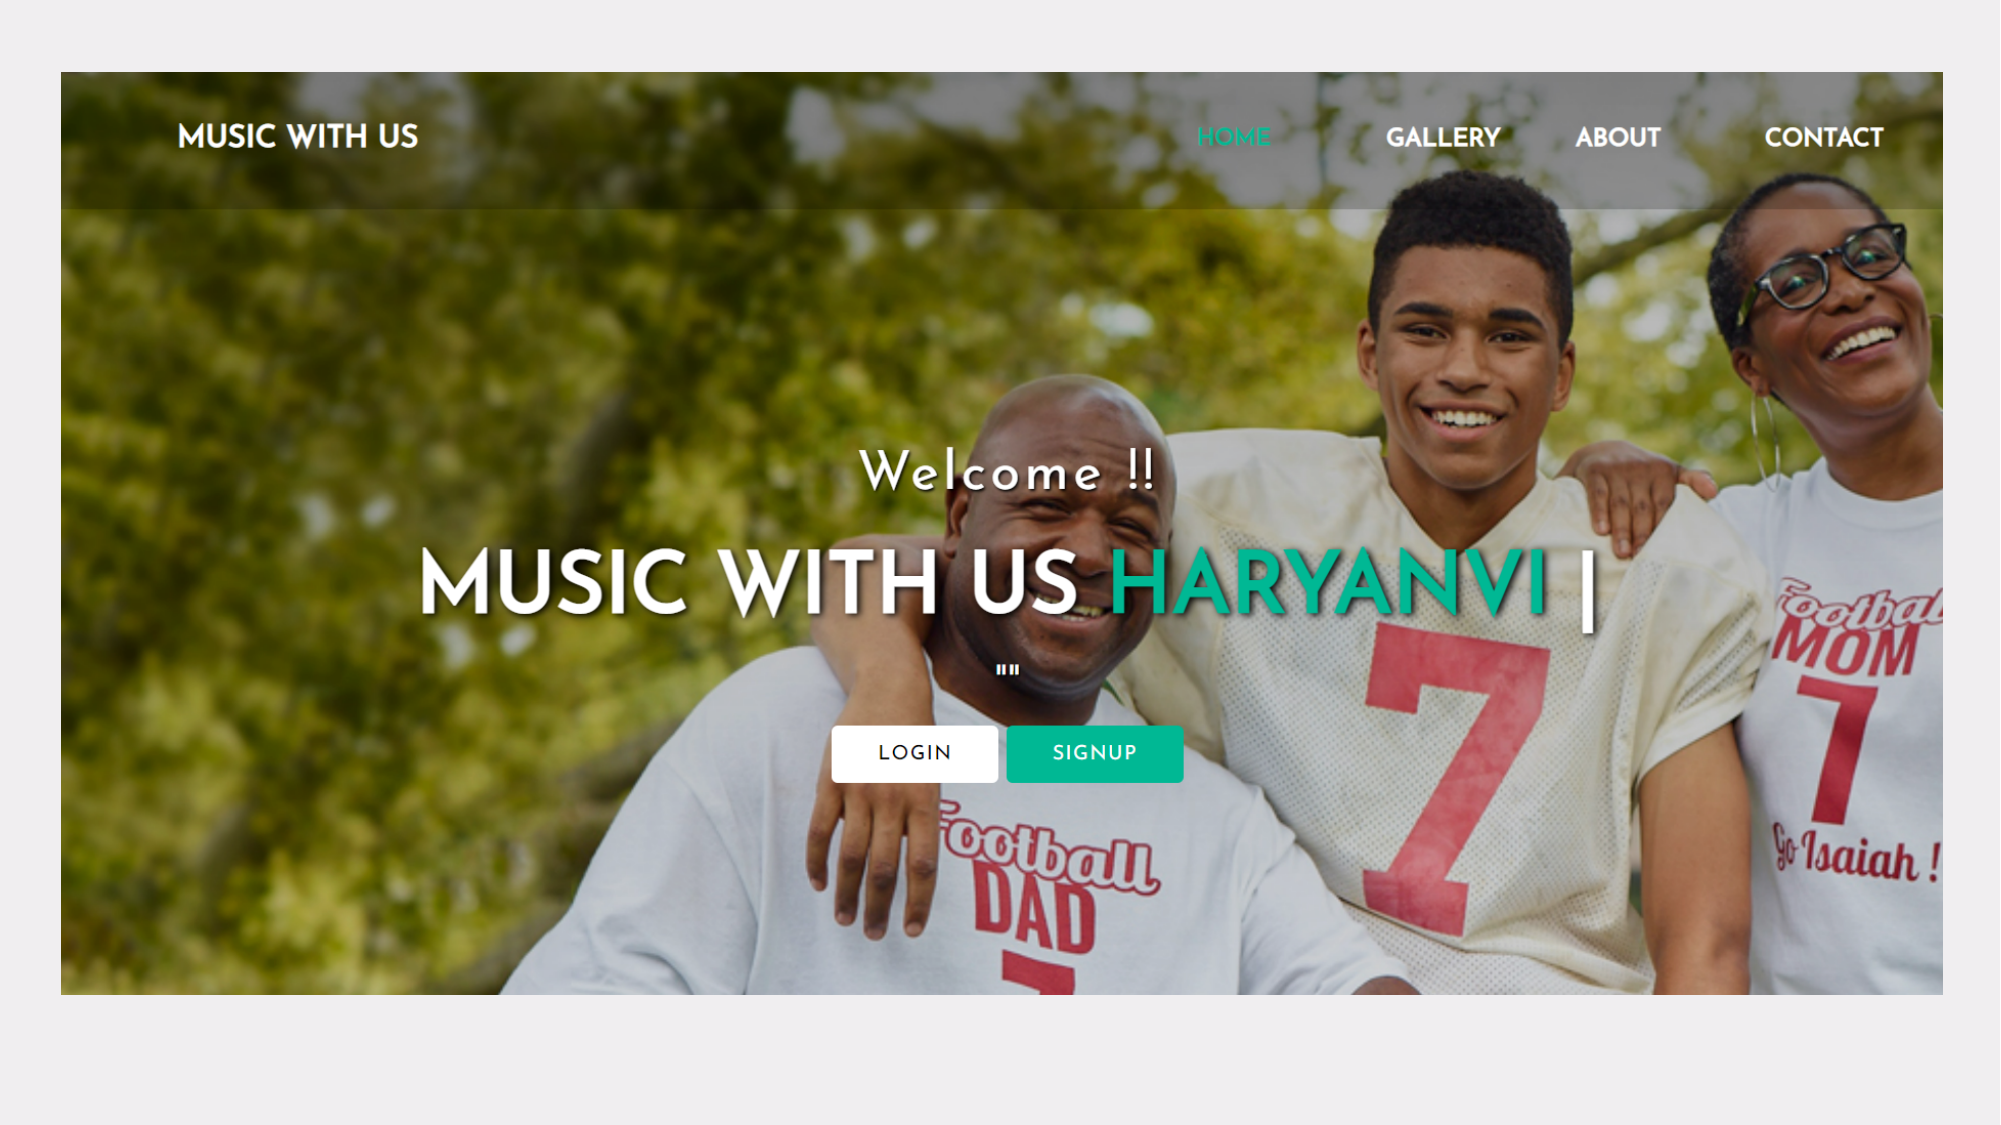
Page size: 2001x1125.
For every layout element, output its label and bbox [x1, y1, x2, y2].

picture [61, 72, 1943, 995]
